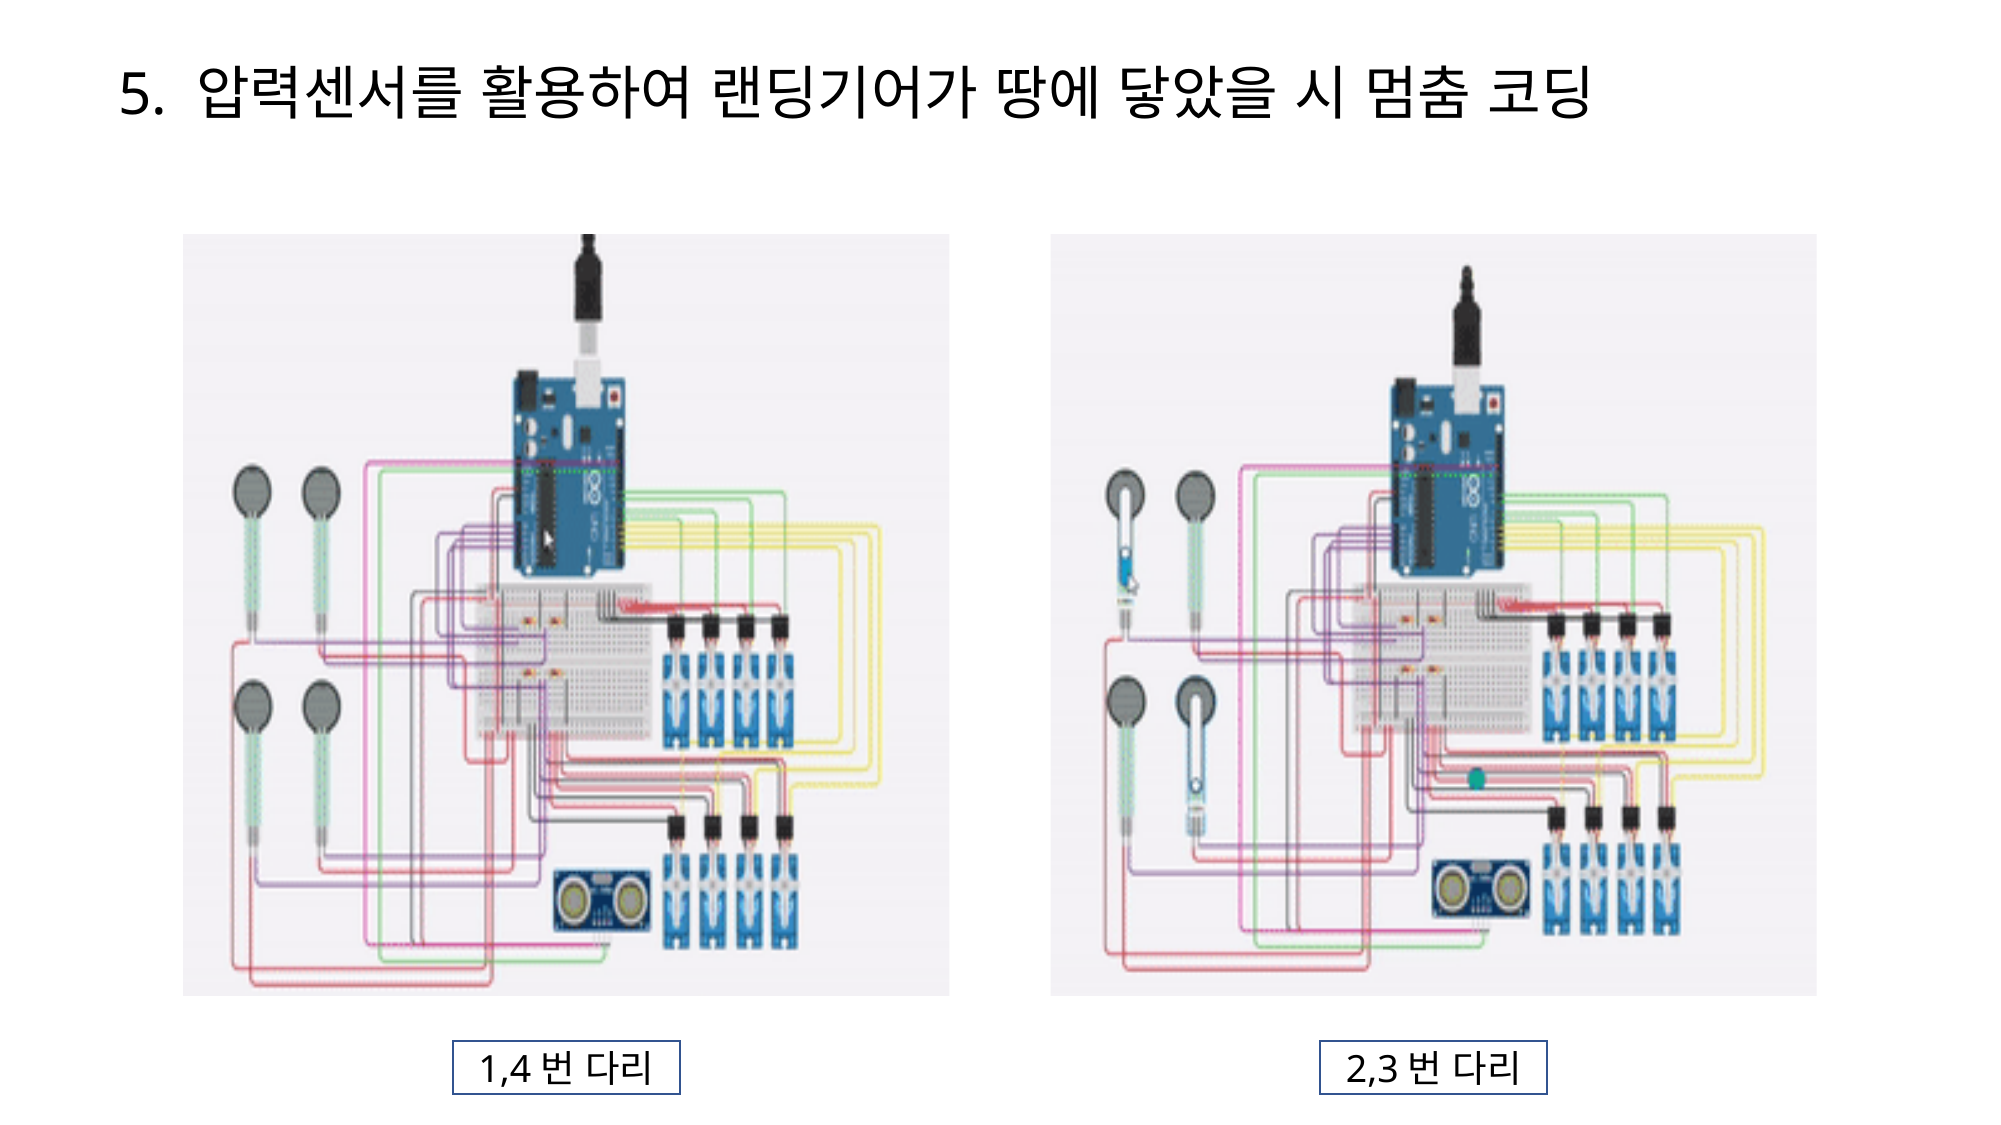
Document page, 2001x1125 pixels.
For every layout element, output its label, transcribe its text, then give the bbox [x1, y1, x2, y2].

text_box 2,3번 다리 [1319, 1040, 1548, 1095]
text_box 1,4번 다리 [452, 1040, 681, 1095]
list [183, 234, 950, 996]
title 5. 압력센서를 활용하여 랜딩기어가 땅에 닿았을 시 멈춤 코딩 [103, 56, 1897, 136]
picture [1050, 234, 1817, 996]
